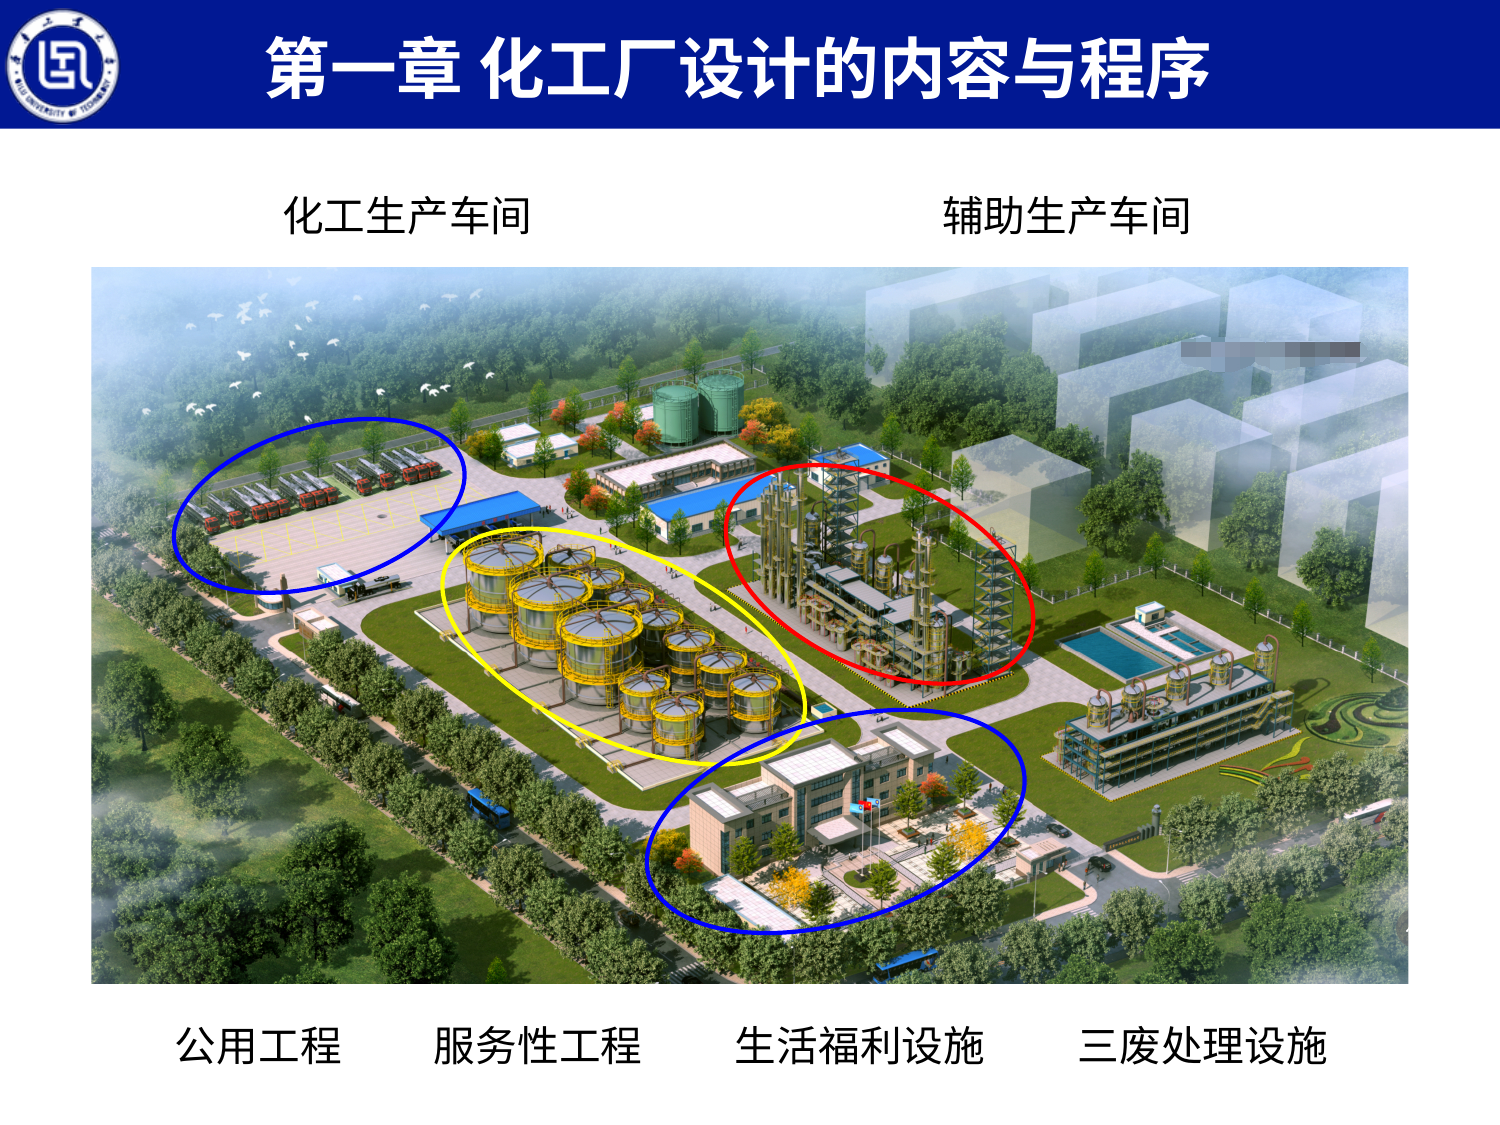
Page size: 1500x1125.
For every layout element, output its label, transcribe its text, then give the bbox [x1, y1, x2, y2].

text_box 三废处理设施 [1062, 1012, 1344, 1078]
picture [1, 7, 123, 126]
text_box 公用工程 [160, 1012, 357, 1078]
text_box 第一章 化工厂设计的内容与程序 [58, 19, 1418, 115]
picture [91, 266, 1409, 985]
text_box 化工生产车间 [267, 182, 548, 247]
text_box 辅助生产车间 [927, 182, 1208, 247]
text_box 生活福利设施 [720, 1012, 1001, 1078]
text_box 服务性工程 [419, 1012, 658, 1078]
